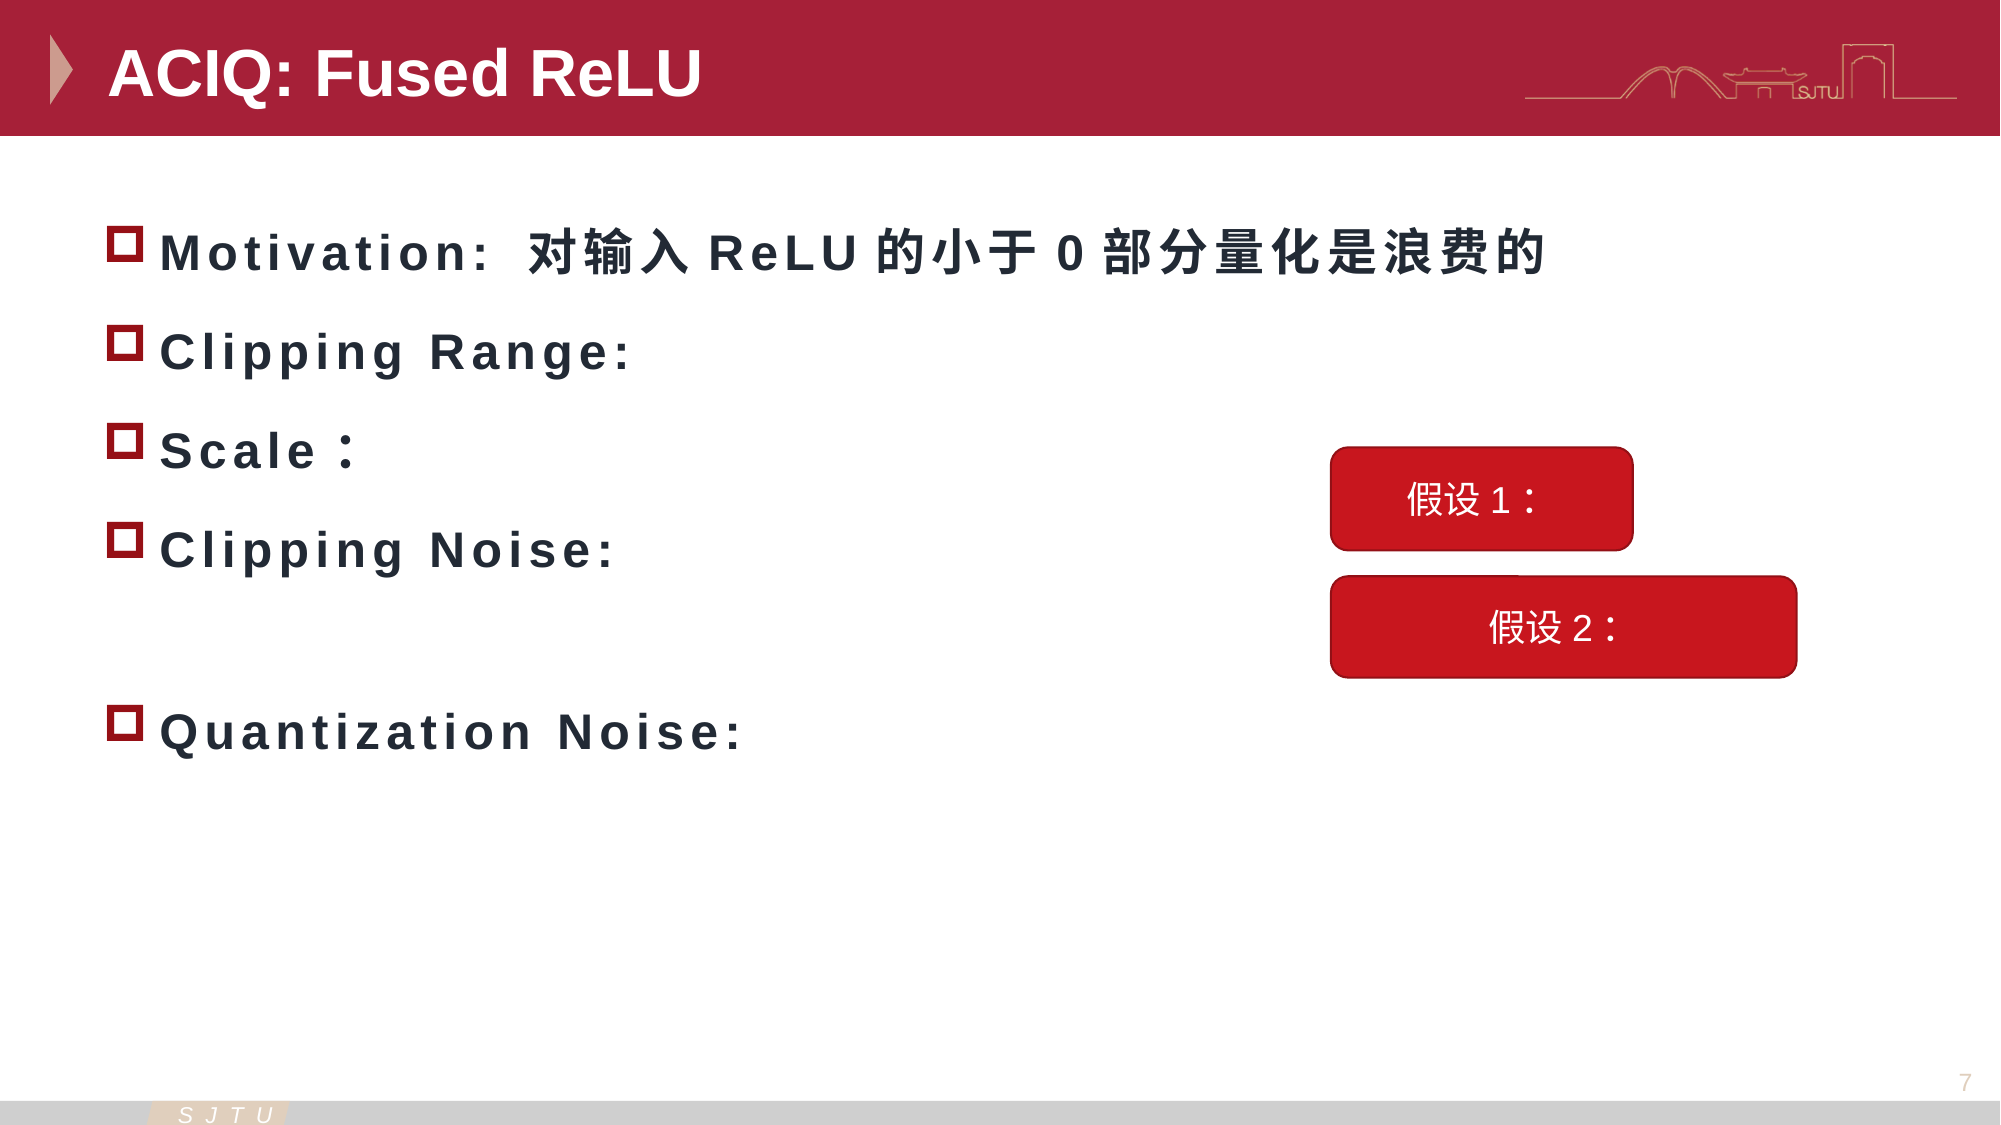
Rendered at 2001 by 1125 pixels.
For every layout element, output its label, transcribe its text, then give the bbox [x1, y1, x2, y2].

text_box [1330, 447, 1797, 678]
list ACIQ: Fused ReLU [92, 20, 1696, 119]
slide_number 7 [1817, 1053, 1988, 1110]
